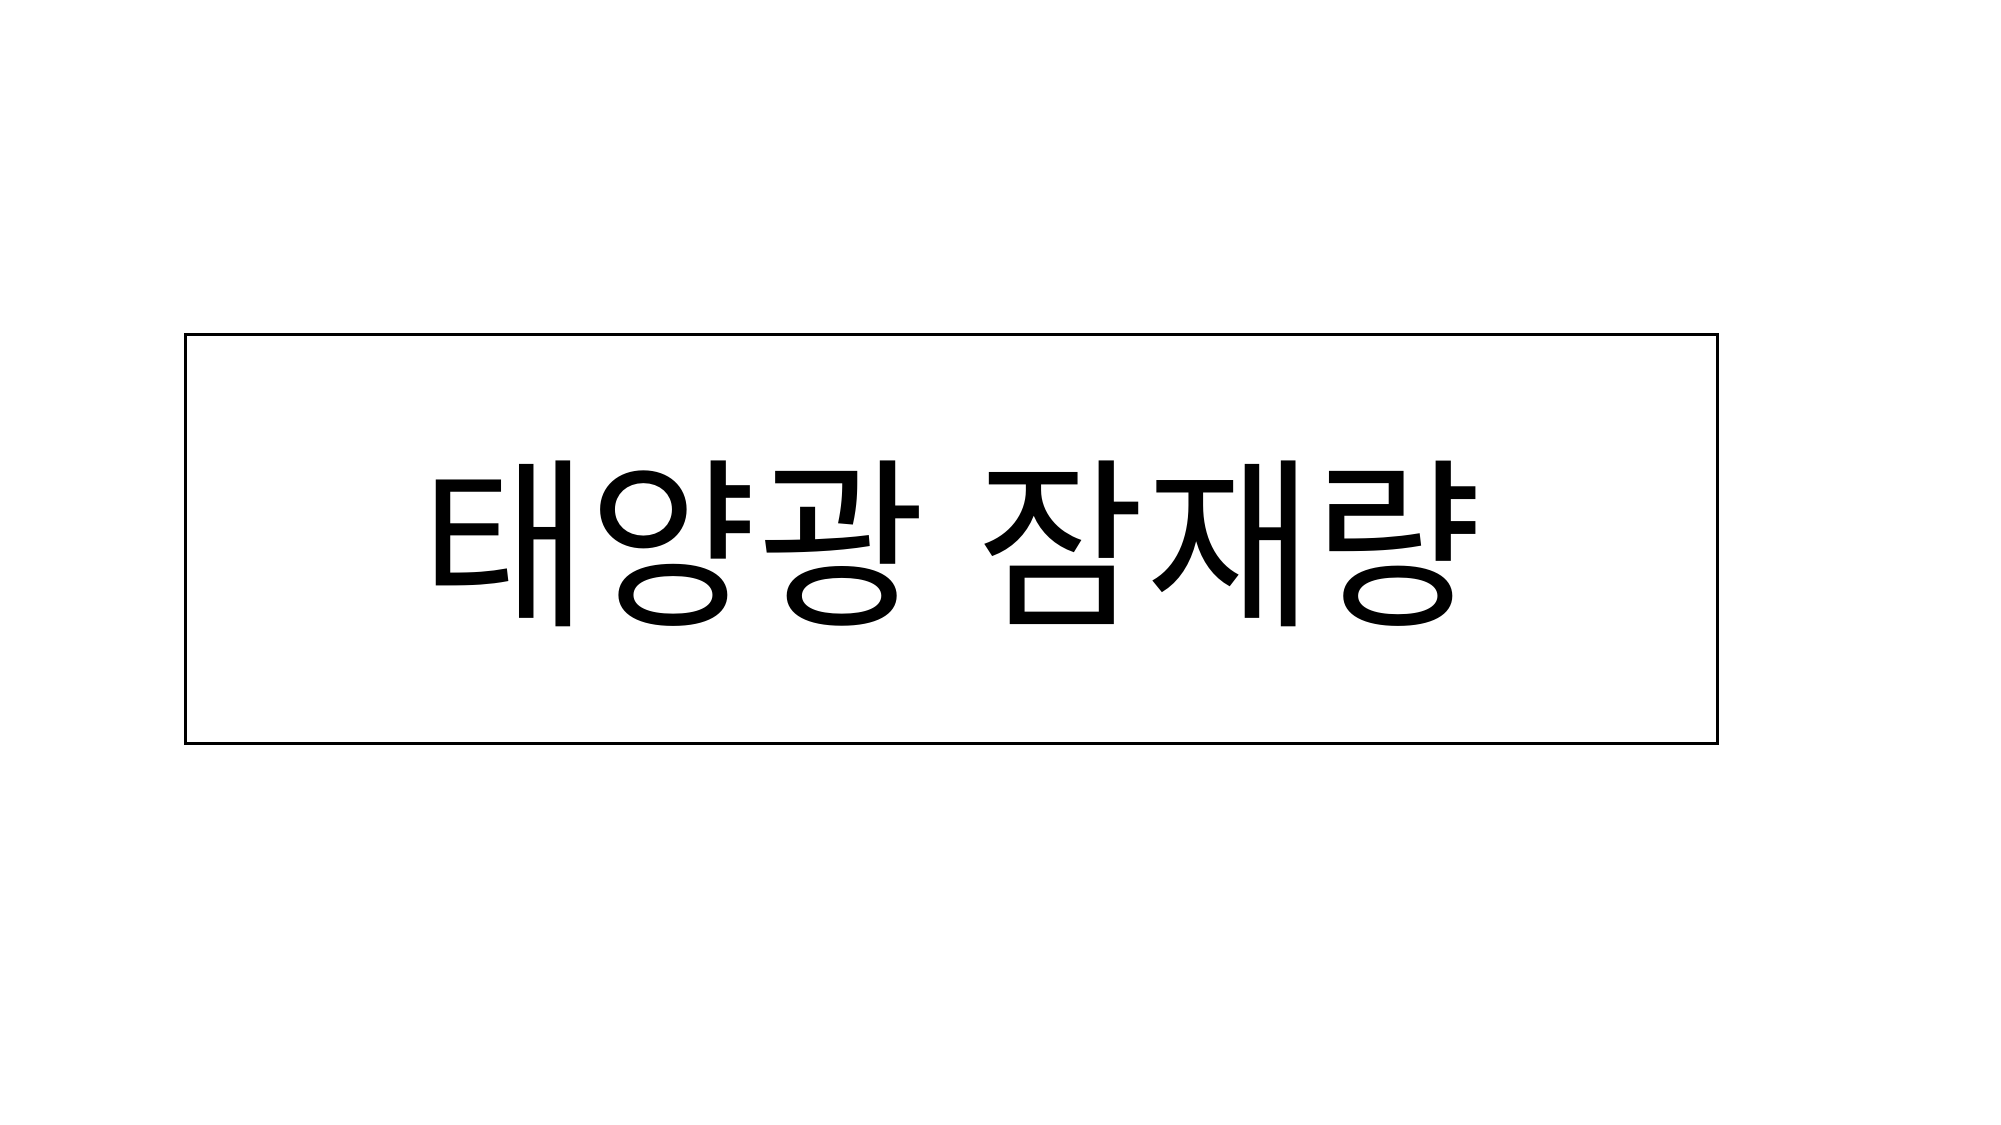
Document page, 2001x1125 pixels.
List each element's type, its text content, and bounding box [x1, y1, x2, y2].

text_box 태양광 잠재량 [184, 333, 1719, 745]
